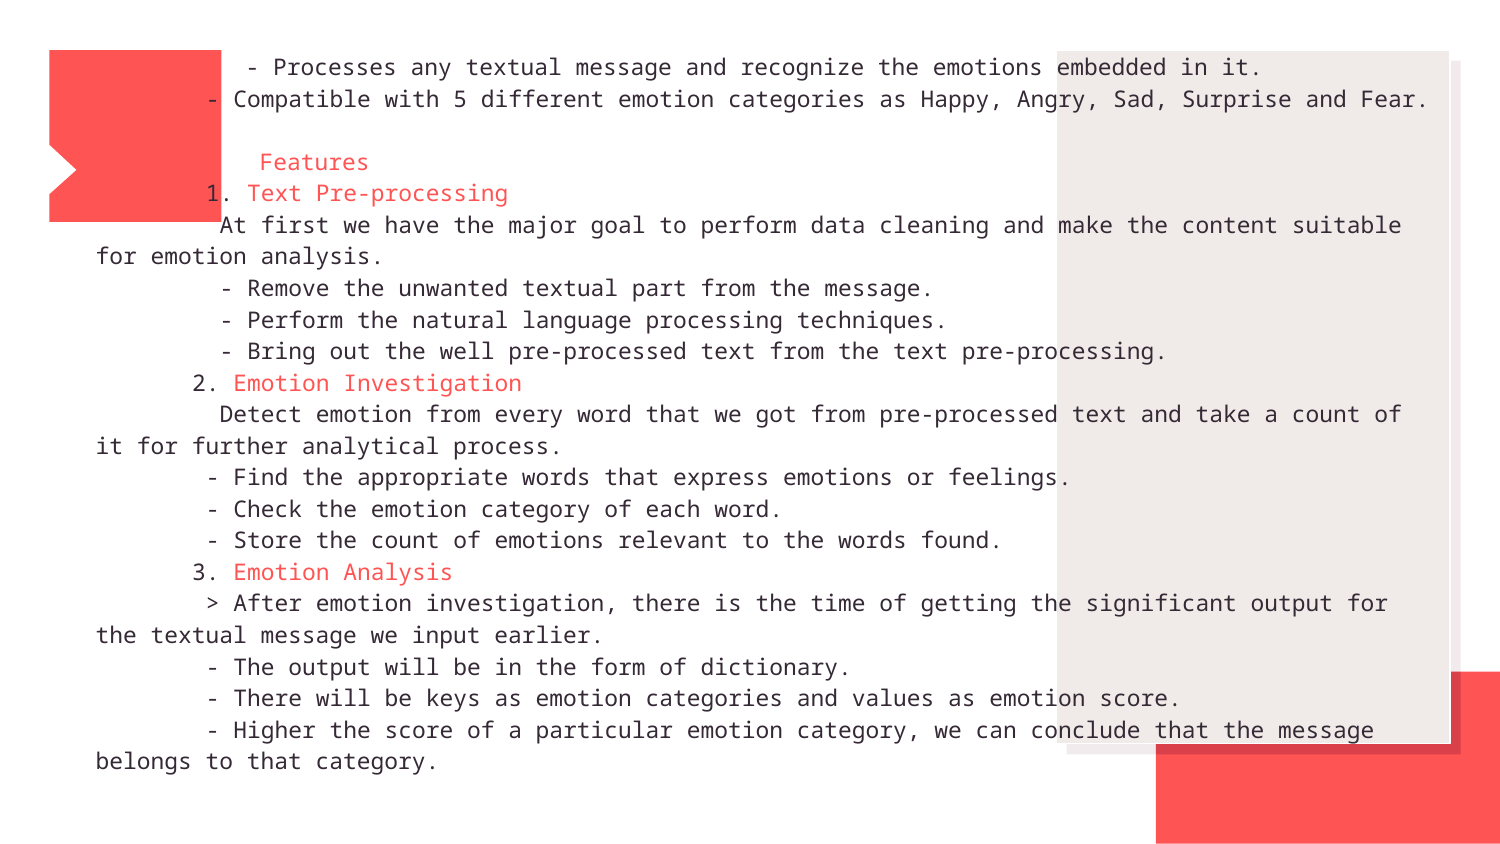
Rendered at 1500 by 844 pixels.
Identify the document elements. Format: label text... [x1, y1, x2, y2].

list - Processes any textual message and recognize the emotions embedded in it. - Compatible with 5 different emotion categories as Happy, Angry, Sad, Surprise and Fear. Features 1. Text Pre-processing At first we have the major goal to perform data cleaning and make the content suitable for emotion analysis. - Remove the unwanted textual part from the message. - Perform the natural language processing techniques. - Bring out the well pre-processed text from the text pre-processing. 2. Emotion Investigation Detect emotion from every word that we got from pre-processed text and take a count of it for further analytical process. - Find the appropriate words that express emotions or feelings. - Check the emotion category of each word. - Store the count of emotions relevant to the words found. 3. Emotion Analysis > After emotion investigation, there is the time of getting the significant output for the textual message we input earlier. - The output will be in the form of dictionary. - There will be keys as emotion categories and values as emotion score. - Higher the score of a particular emotion category, we can conclude that the message belongs to that category. [79, 48, 1435, 817]
